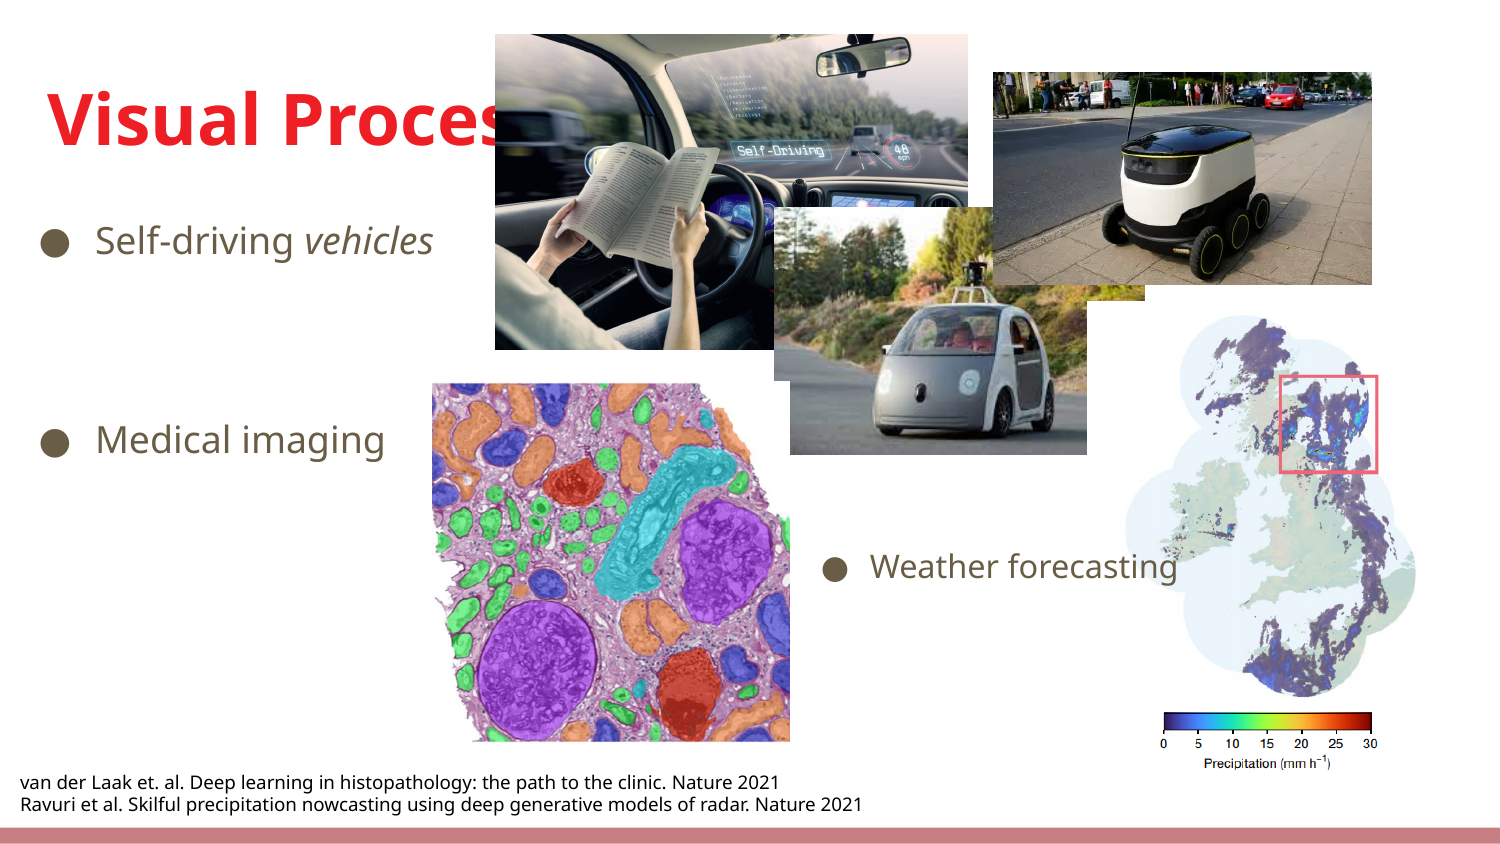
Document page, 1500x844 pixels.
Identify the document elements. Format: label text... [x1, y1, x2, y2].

title Visual Processing [32, 59, 490, 176]
title Visual Processing [971, 59, 1431, 176]
list Self-driving vehicles [5, 195, 470, 326]
picture [428, 34, 1422, 778]
list Medical imaging [5, 394, 423, 526]
list Weather forecasting [794, 525, 1081, 642]
text_box van der Laak et. al. Deep learning in histopathology: the path to the clinic. Nature 2021 Ravuri et al. Skilful precipitation nowcasting using deep generative models of radar. Nature 2021 [5, 755, 1111, 844]
